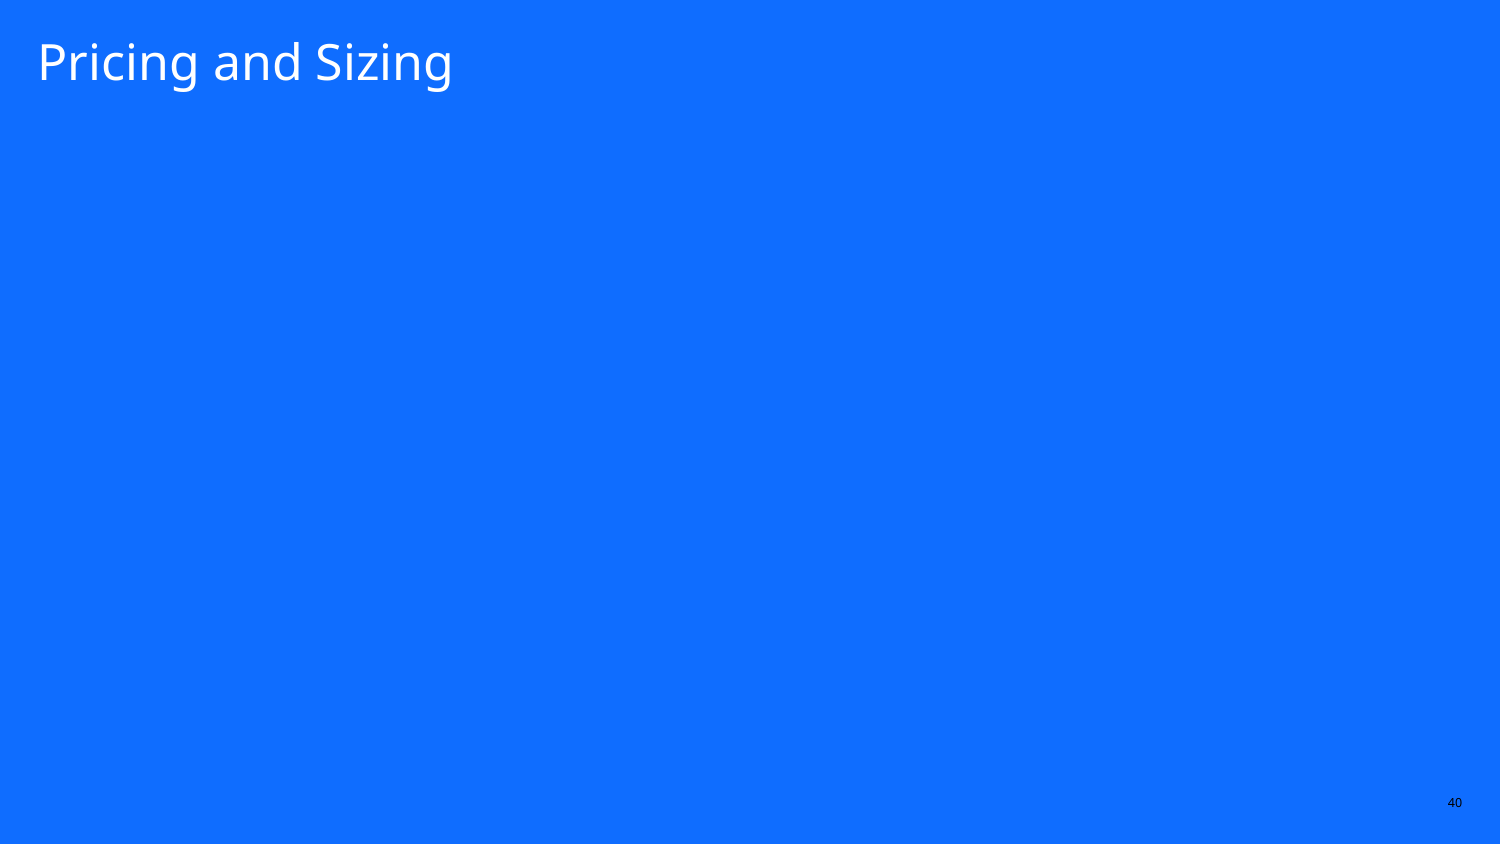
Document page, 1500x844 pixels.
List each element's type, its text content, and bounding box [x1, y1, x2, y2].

title Pricing and Sizing [36, 36, 713, 196]
slide_number 40 [1441, 792, 1463, 814]
